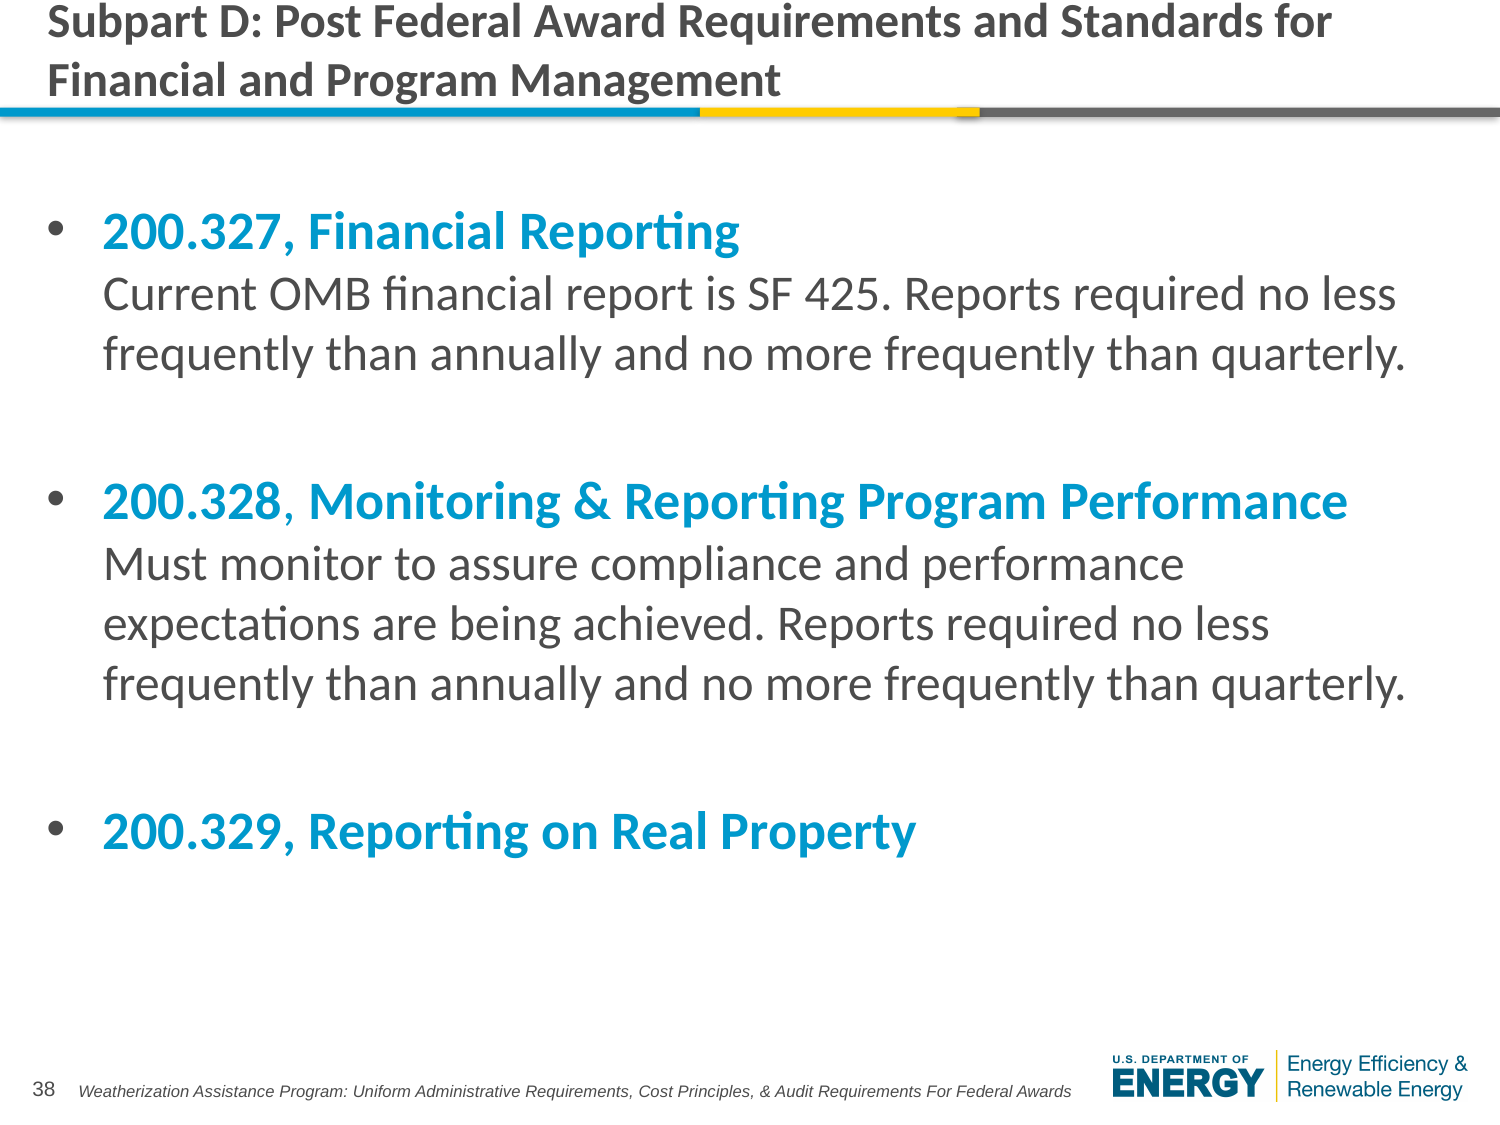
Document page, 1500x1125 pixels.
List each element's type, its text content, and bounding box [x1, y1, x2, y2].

list 200.327, Financial Reporting Current OMB financial report is SF 425. Reports required no less frequently than annually and no more frequently than quarterly. 200.328, Monitoring & Reporting Program Performance Must monitor to assure compliance and performance expectations are being achieved. Reports required no less frequently than annually and no more frequently than quarterly. 200.329, Reporting on Real Property [31, 187, 1464, 1016]
picture [1113, 1050, 1468, 1102]
title Subpart D: Post Federal Award Requirements and Standards for Financial and Program Management [32, 0, 1464, 115]
